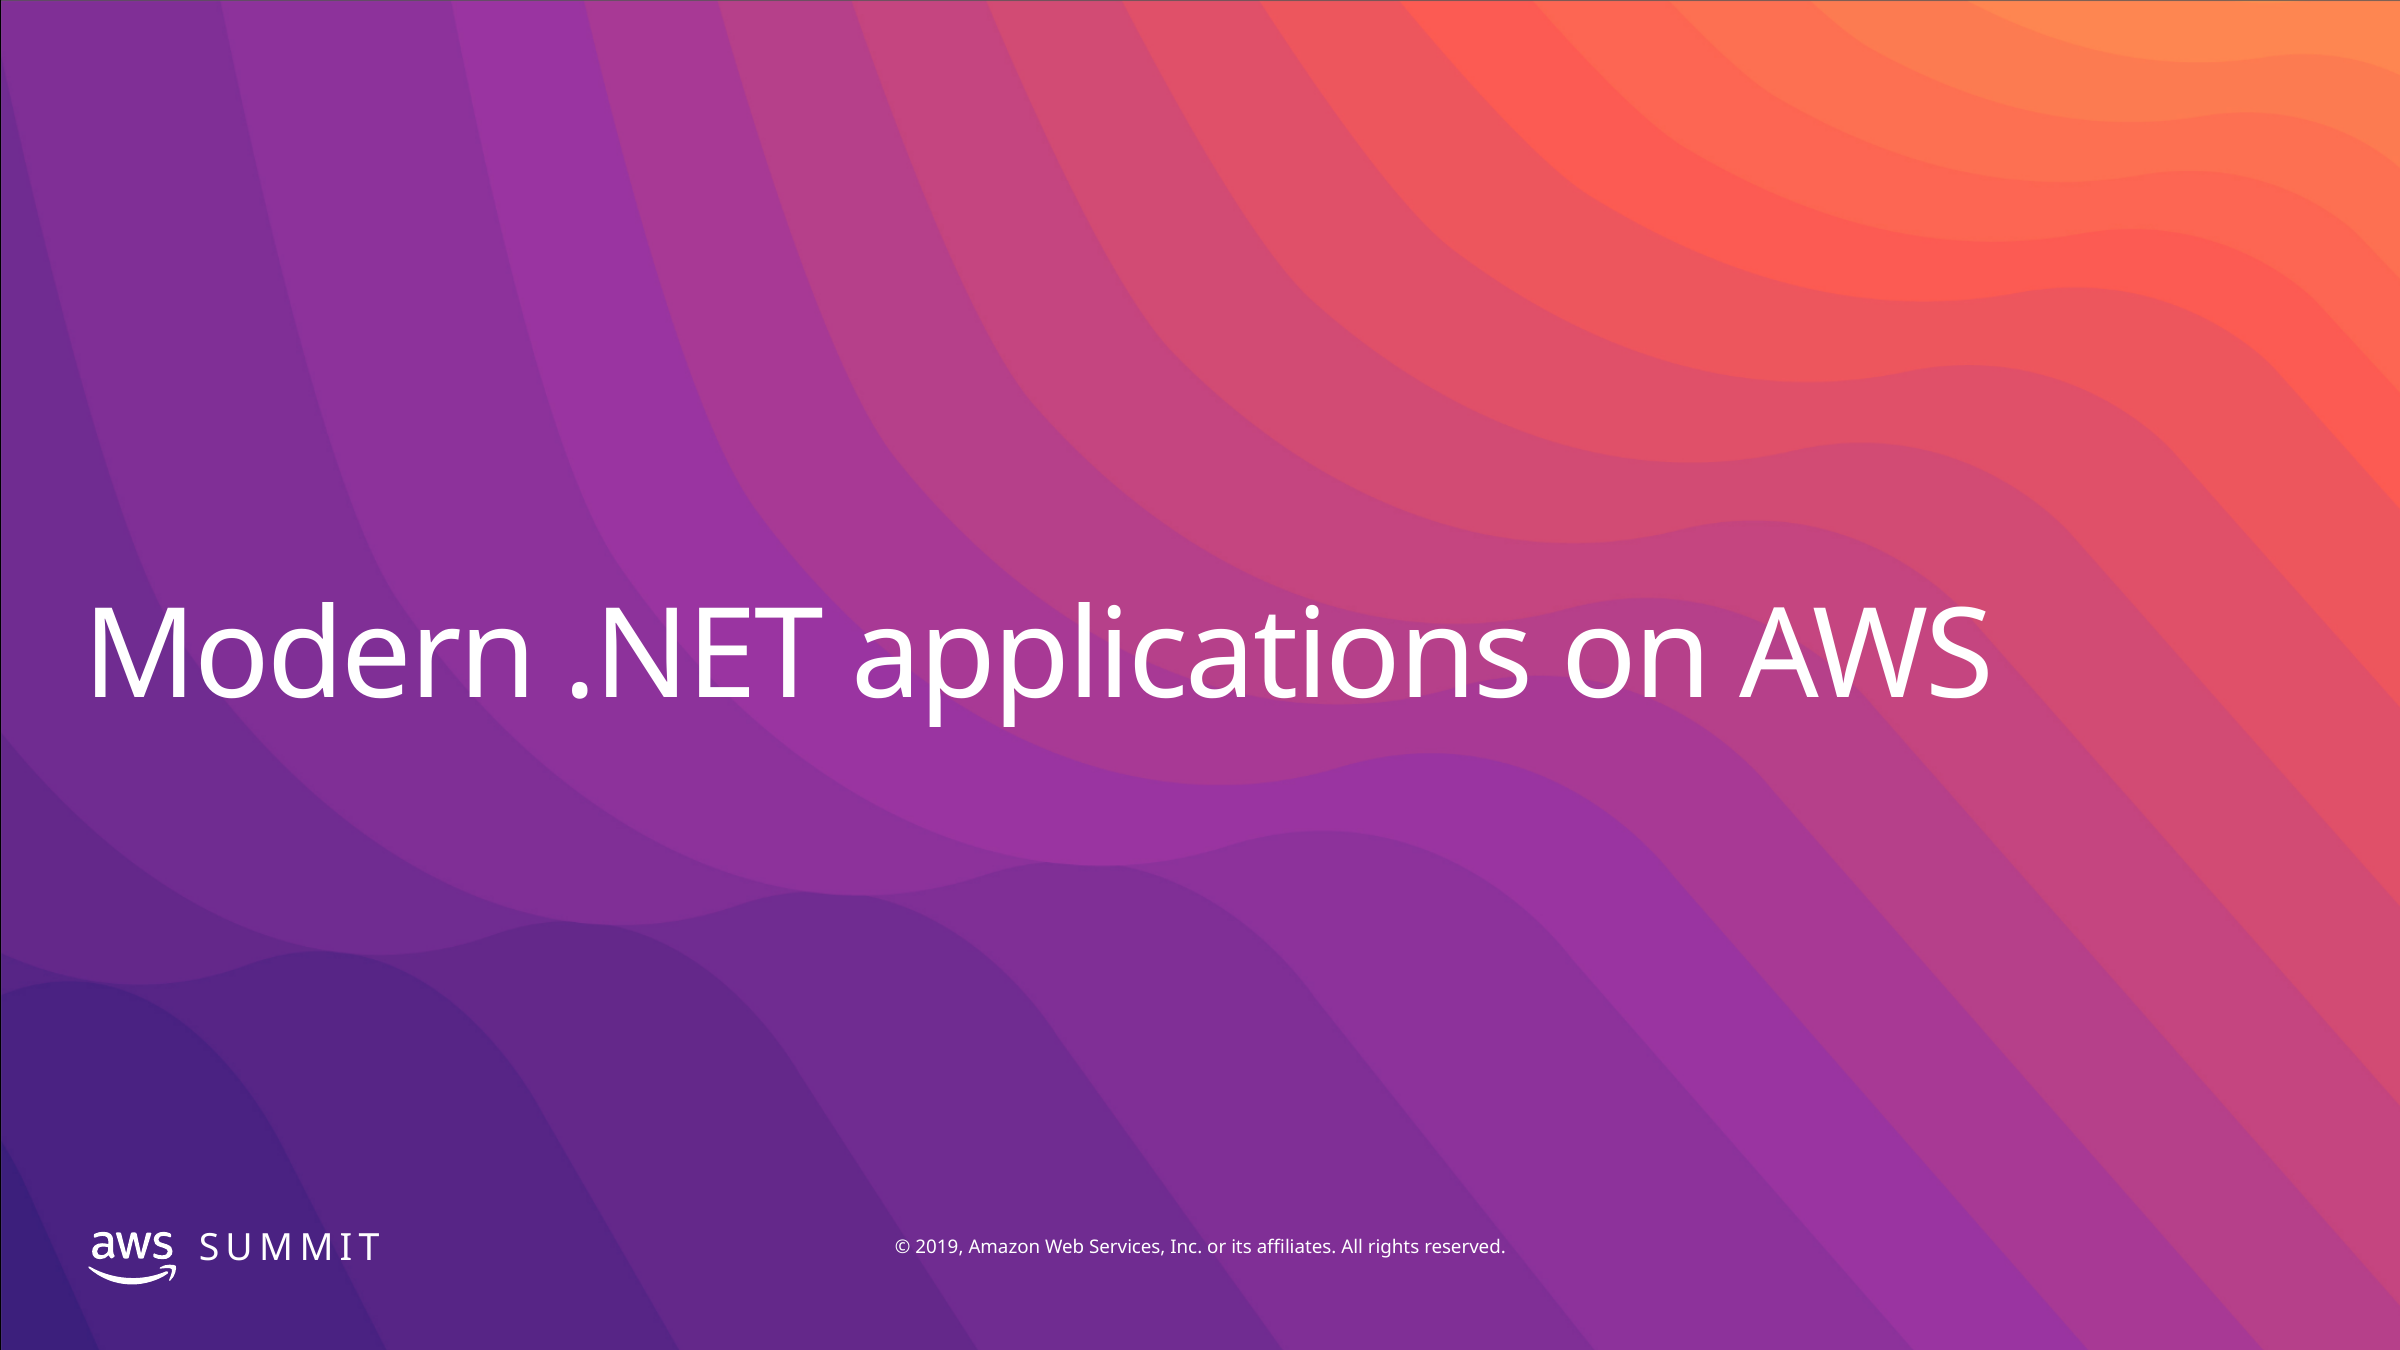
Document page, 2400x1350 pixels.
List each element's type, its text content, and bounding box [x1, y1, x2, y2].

picture [3, 3, 2400, 1350]
title Modern .NET applications on AWS [53, 565, 2171, 750]
